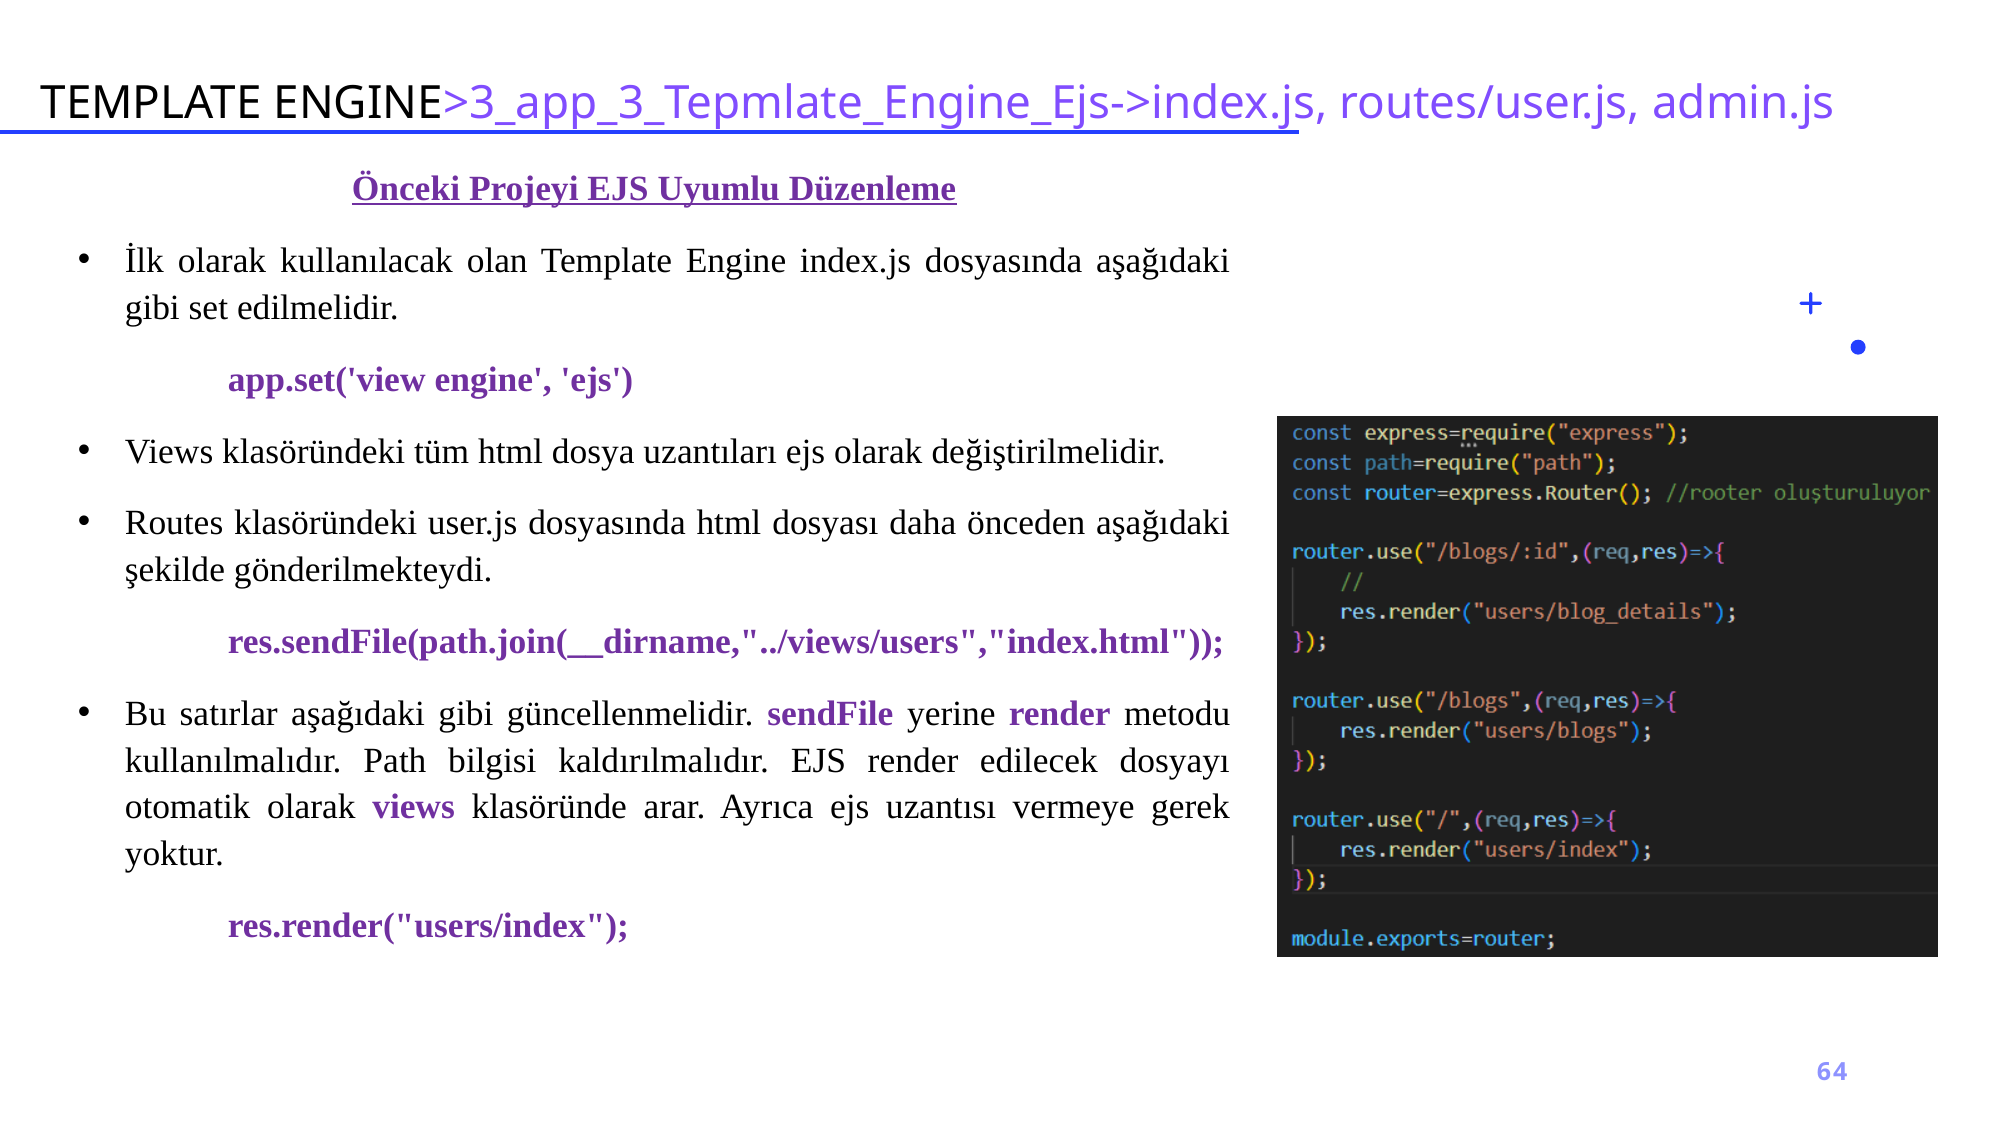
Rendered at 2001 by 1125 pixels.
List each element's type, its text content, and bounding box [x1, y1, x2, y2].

slide_number 64 [1412, 1042, 1863, 1103]
list Önceki Projeyi EJS Uyumlu Düzenleme İlk olarak kullanılacak olan Template Engine index.js dosyasında aşağıdaki gibi set edilmelidir. app.set('view engine', 'ejs') Views klasöründeki tüm html dosya uzantıları ejs olarak değiştirilmelidir. Routes klasöründeki user.js dosyasında html dosyası daha önceden aşağıdaki şekilde gönderilmekteydi. res.sendFile(path.join(__dirname,"../views/users","index.html")); Bu satırlar aşağıdaki gibi güncellenmelidir. sendFile yerine render metodu kullanılmalıdır. Path bilgisi kaldırılmalıdır. EJS render edilecek dosyayı otomatik olarak views klasöründe arar. Ayrıca ejs uzantısı vermeye gerek yoktur. res.render("users/index"); [62, 153, 1246, 1016]
picture [1277, 416, 1938, 957]
title TEMPLATE ENGINE>3_app_3_Tepmlate_Engine_Ejs->index.js, routes/user.js, admin.js [0, 42, 1877, 137]
